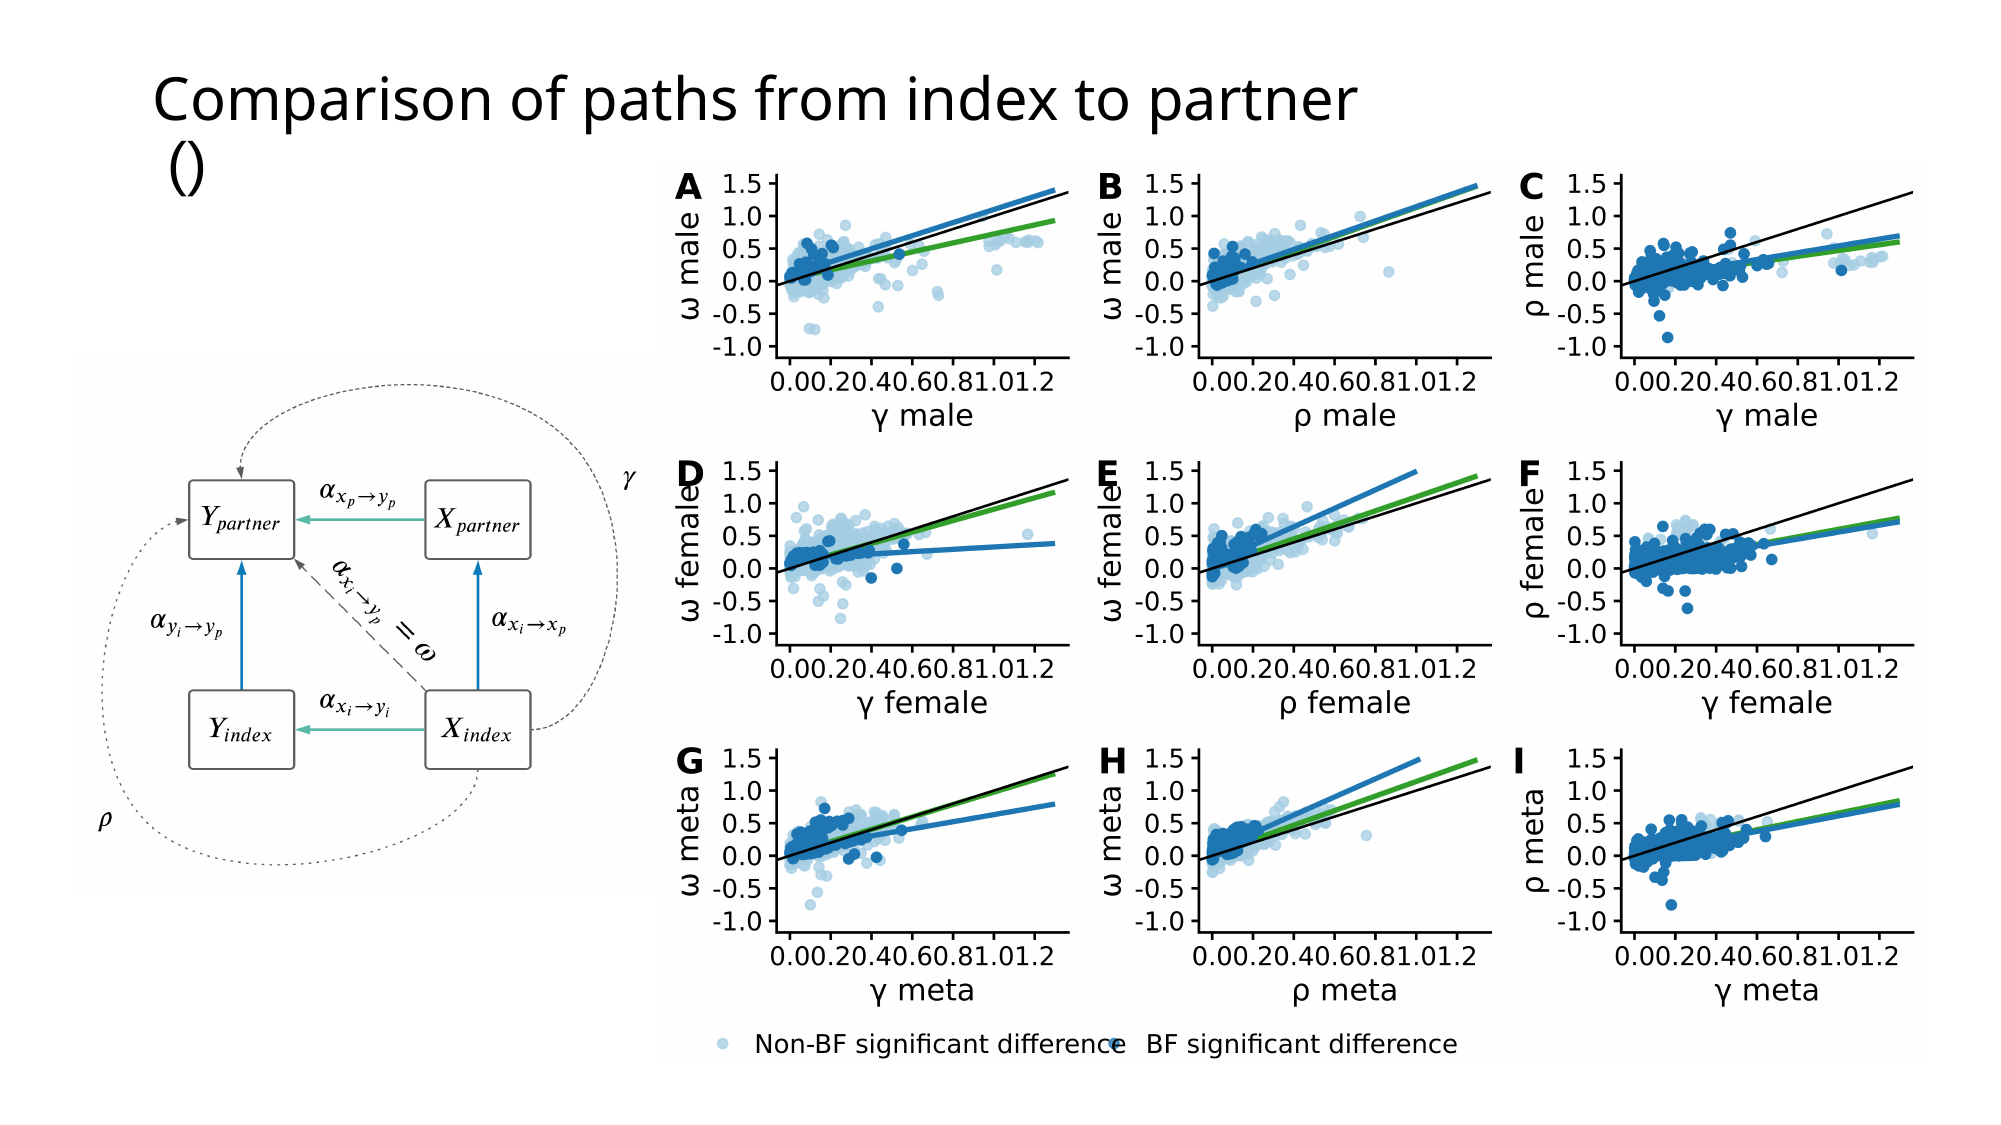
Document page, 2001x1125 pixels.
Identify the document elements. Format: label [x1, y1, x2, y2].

picture [71, 358, 662, 891]
list [661, 160, 1928, 1066]
